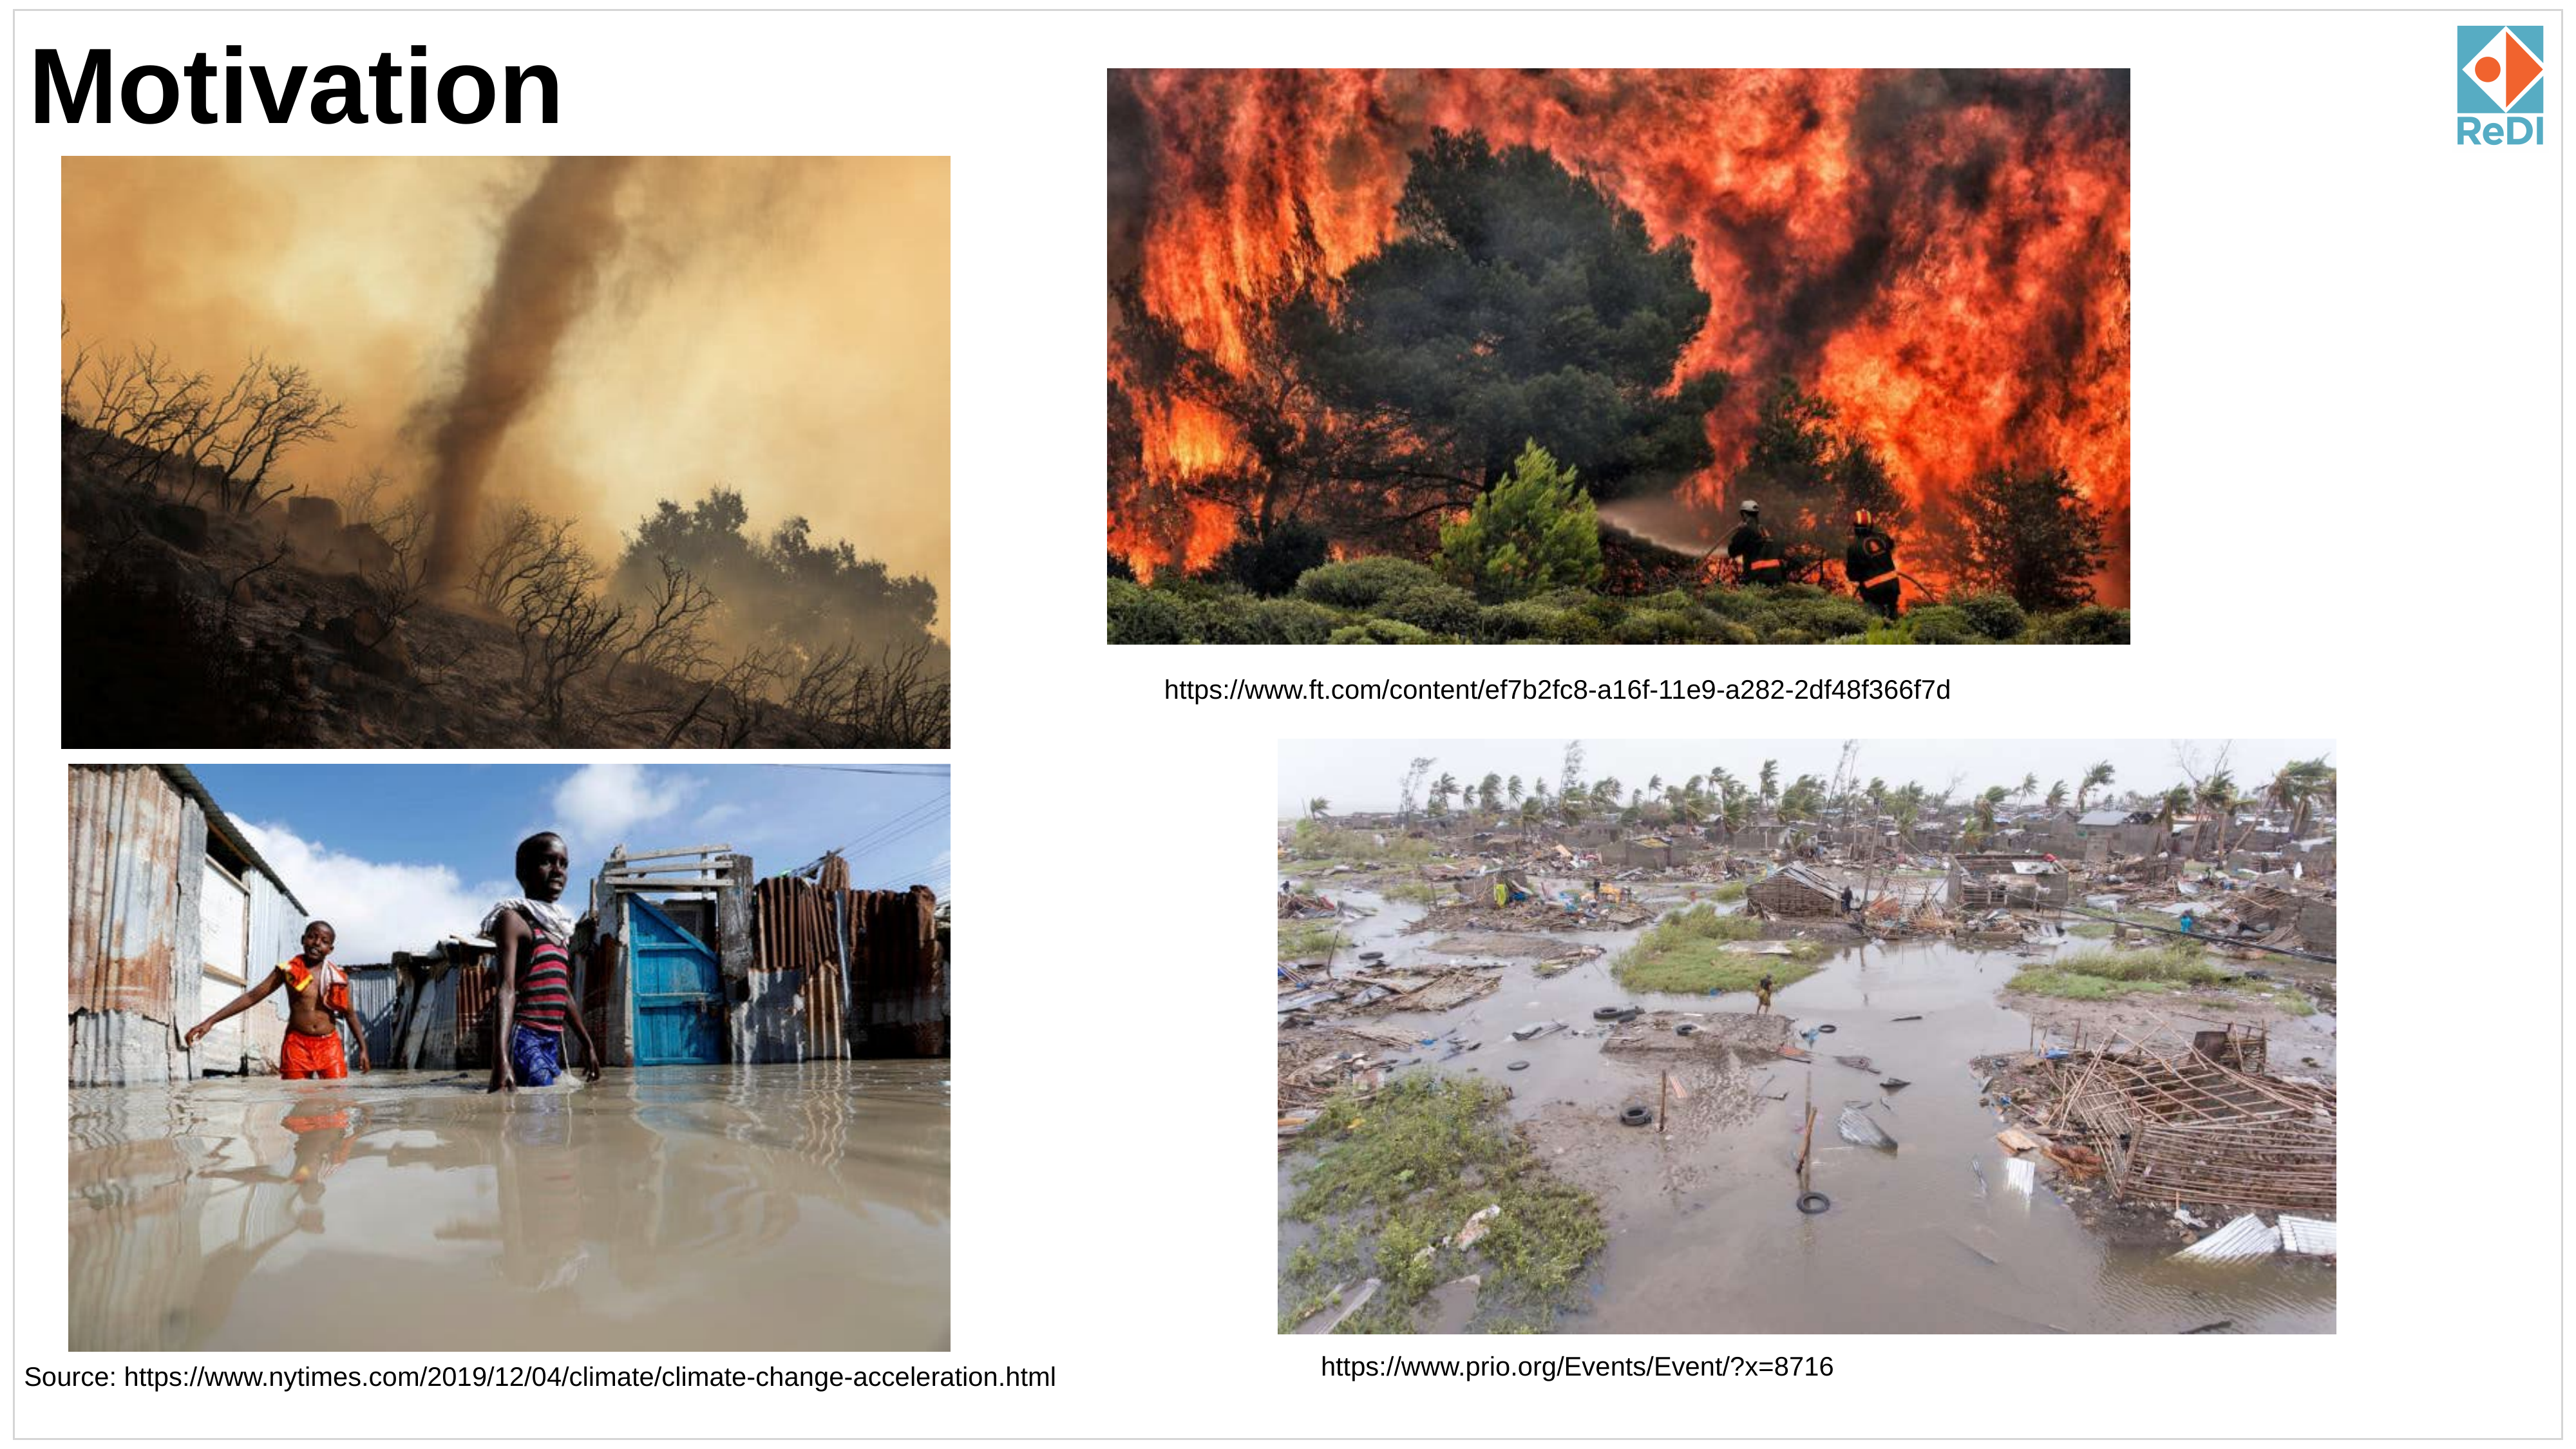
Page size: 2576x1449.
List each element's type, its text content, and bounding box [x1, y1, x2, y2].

picture [1278, 739, 2337, 1334]
picture [61, 156, 951, 750]
text_box Source: https://www.nytimes.com/2019/12/04/climate/climate-change-acceleration.html [18, 1357, 1131, 1431]
picture [2452, 20, 2549, 153]
picture [1106, 68, 2130, 645]
text_box https://www.ft.com/content/ef7b2fc8-a16f-11e9-a282-2df48f366f7d [1155, 667, 2201, 710]
picture [68, 764, 951, 1352]
text_box Motivation [23, 0, 2344, 150]
text_box https://www.prio.org/Events/Event/?x=8716 [1311, 1344, 2358, 1387]
